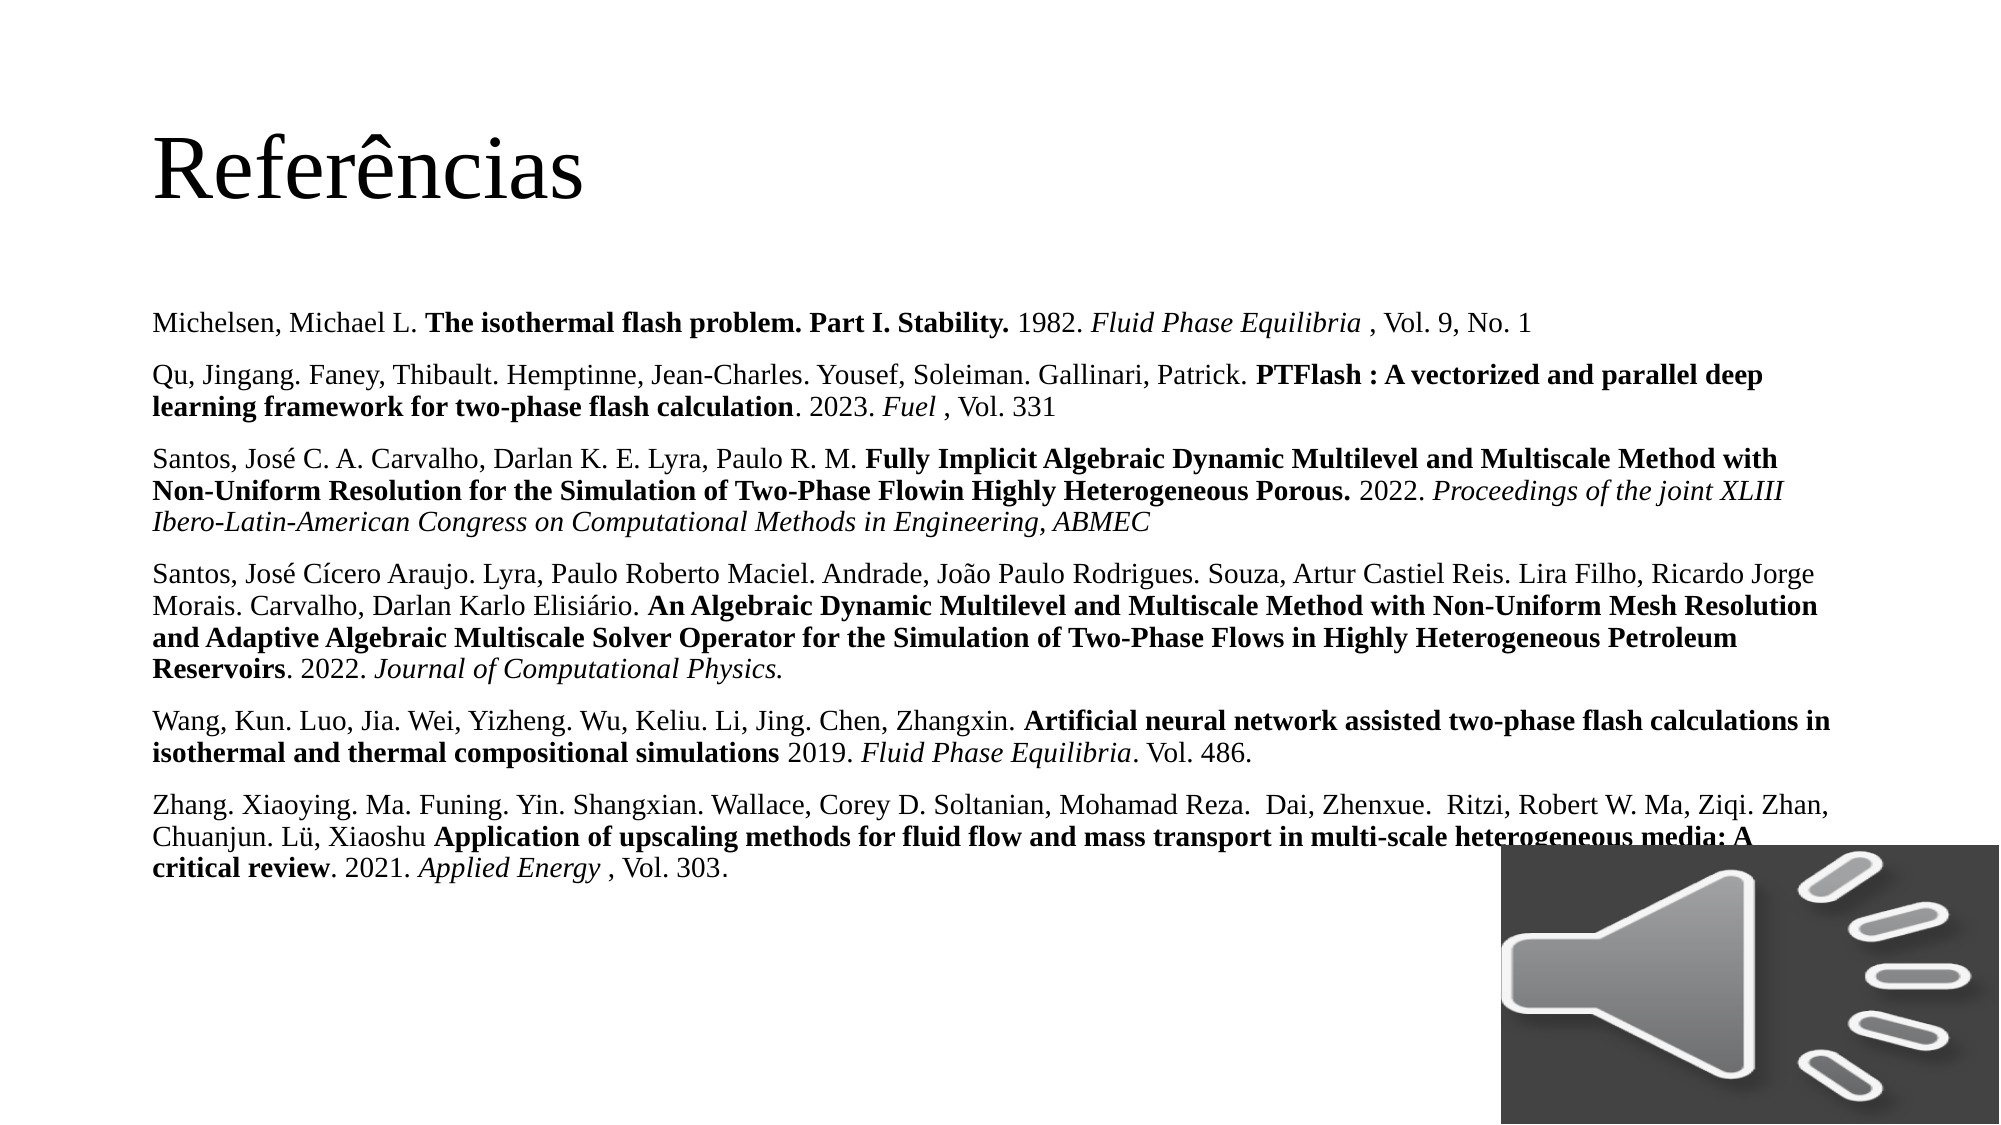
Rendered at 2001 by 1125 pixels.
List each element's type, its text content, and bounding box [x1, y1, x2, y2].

title Referências [137, 59, 1863, 278]
list Michelsen, Michael L. The isothermal flash problem. Part I. Stability. 1982. Fluid Phase Equilibria , Vol. 9, No. 1 Qu, Jingang. Faney, Thibault. Hemptinne, Jean-Charles. Yousef, Soleiman. Gallinari, Patrick. PTFlash : A vectorized and parallel deep learning framework for two-phase flash calculation. 2023. Fuel , Vol. 331 Santos, José C. A. Carvalho, Darlan K. E. Lyra, Paulo R. M. Fully Implicit Algebraic Dynamic Multilevel and Multiscale Method with Non-Uniform Resolution for the Simulation of Two-Phase Flowin Highly Heterogeneous Porous. 2022. Proceedings of the joint XLIII Ibero-Latin-American Congress on Computational Methods in Engineering, ABMEC Santos, José Cícero Araujo. Lyra, Paulo Roberto Maciel. Andrade, João Paulo Rodrigues. Souza, Artur Castiel Reis. Lira Filho, Ricardo Jorge Morais. Carvalho, Darlan Karlo Elisiário. An Algebraic Dynamic Multilevel and Multiscale Method with Non-Uniform Mesh Resolution and Adaptive Algebraic Multiscale Solver Operator for the Simulation of Two-Phase Flows in Highly Heterogeneous Petroleum Reservoirs. 2022. Journal of Computational Physics. Wang, Kun. Luo, Jia. Wei, Yizheng. Wu, Keliu. Li, Jing. Chen, Zhangxin. Artificial neural network assisted two-phase flash calculations in isothermal and thermal compositional simulations 2019. Fluid Phase Equilibria. Vol. 486. Zhang. Xiaoying. Ma. Funing. Yin. Shangxian. Wallace, Corey D. Soltanian, Mohamad Reza. Dai, Zhenxue. Ritzi, Robert W. Ma, Ziqi. Zhan, Chuanjun. Lü, Xiaoshu Application of upscaling methods for fluid flow and mass transport in multi-scale heterogeneous media: A critical review. 2021. Applied Energy , Vol. 303. [137, 299, 1863, 1014]
picture [1499, 843, 2000, 1125]
